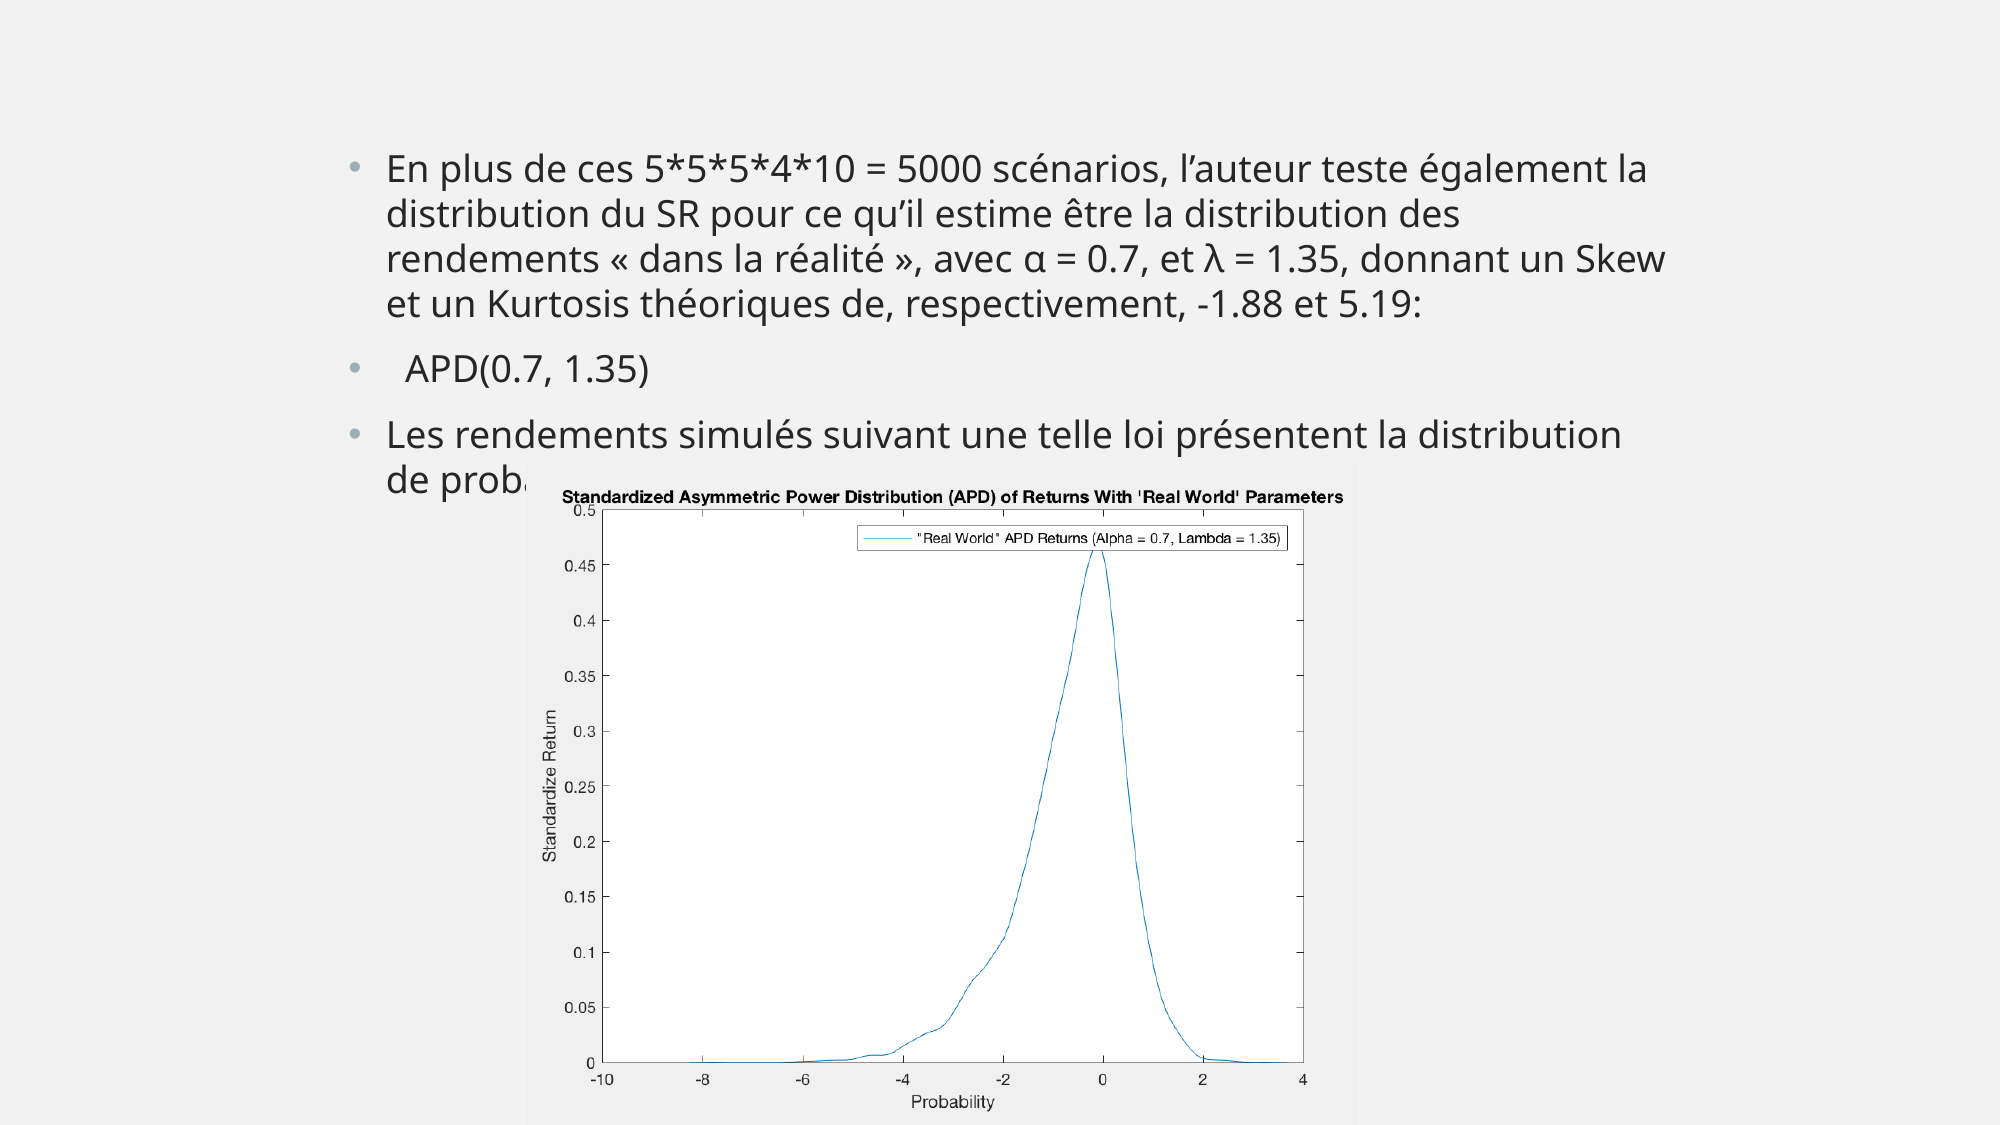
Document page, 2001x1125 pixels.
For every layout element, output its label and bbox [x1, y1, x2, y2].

picture [526, 463, 1358, 1125]
